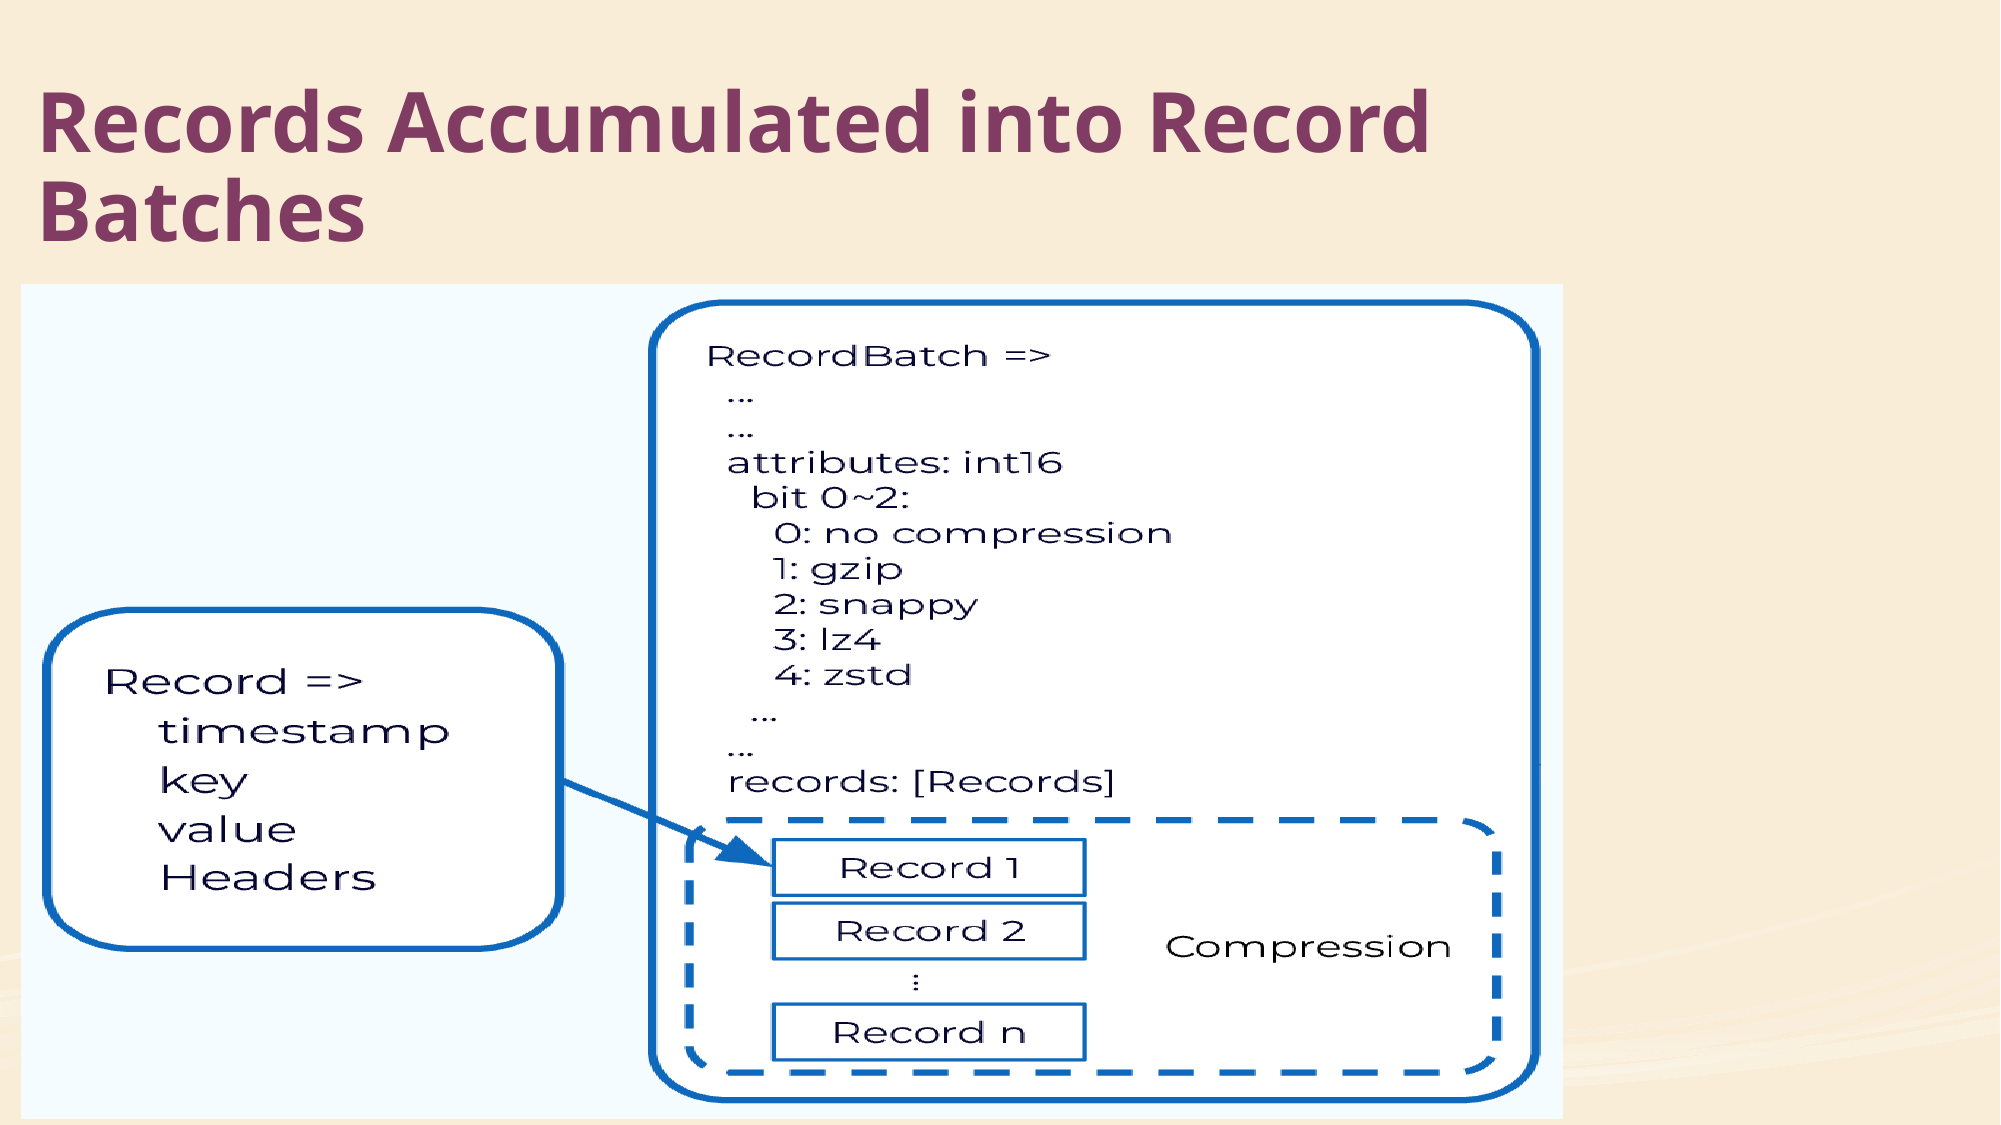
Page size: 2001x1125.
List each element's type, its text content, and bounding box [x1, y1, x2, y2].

picture [21, 284, 1563, 1119]
title Records Accumulated into Record Batches [21, 67, 1677, 268]
